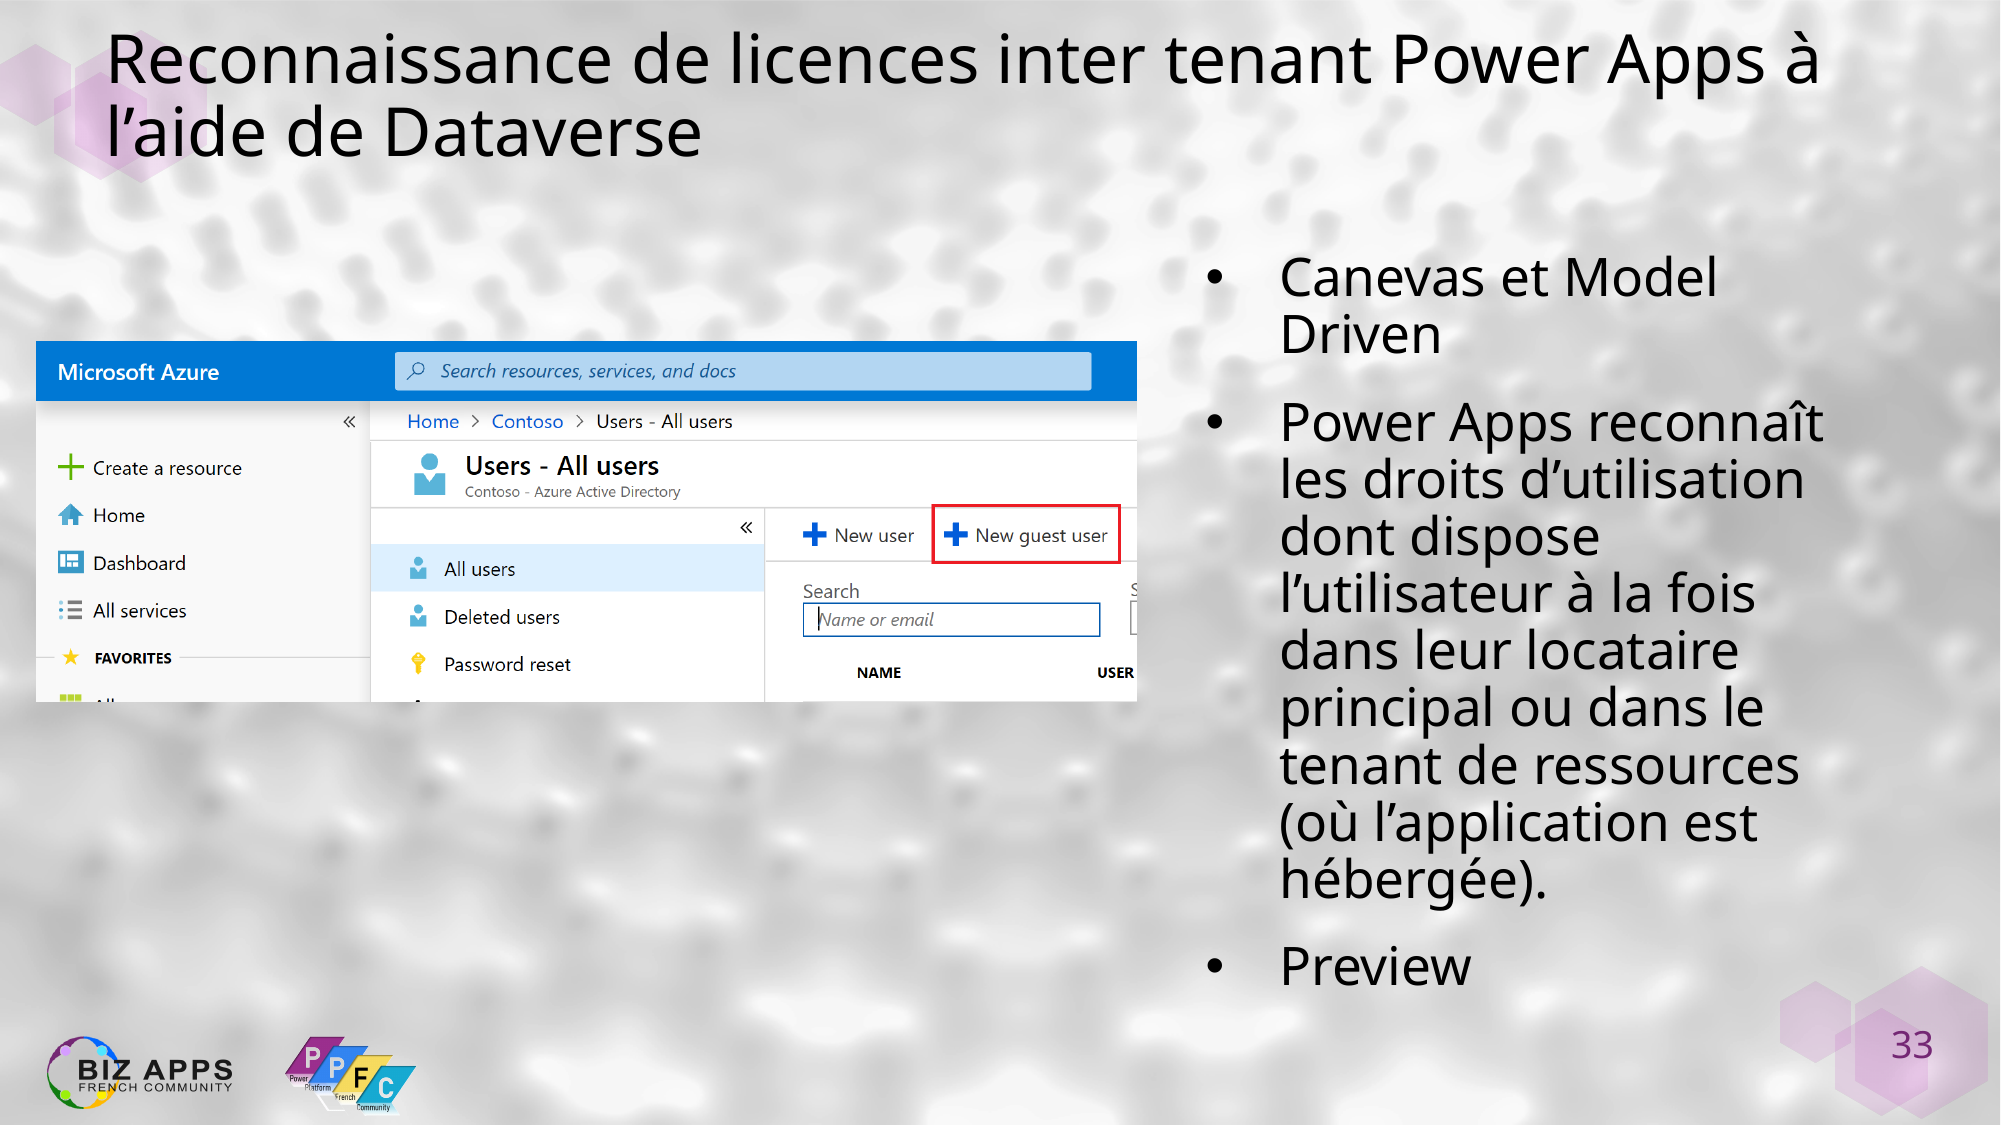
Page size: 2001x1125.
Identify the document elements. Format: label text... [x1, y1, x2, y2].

slide_number 33 [1837, 1015, 1988, 1077]
list Canevas et Model Driven Power Apps reconnaît les droits d’utilisation dont dispose l’utilisateur à la fois dans leur locataire principal ou dans le tenant de ressources (où l’application est hébergée). Preview [1190, 243, 1863, 1014]
picture [0, 0, 2001, 1125]
title Reconnaissance de licences inter tenant Power Apps à l’aide de Dataverse [90, 17, 1850, 180]
